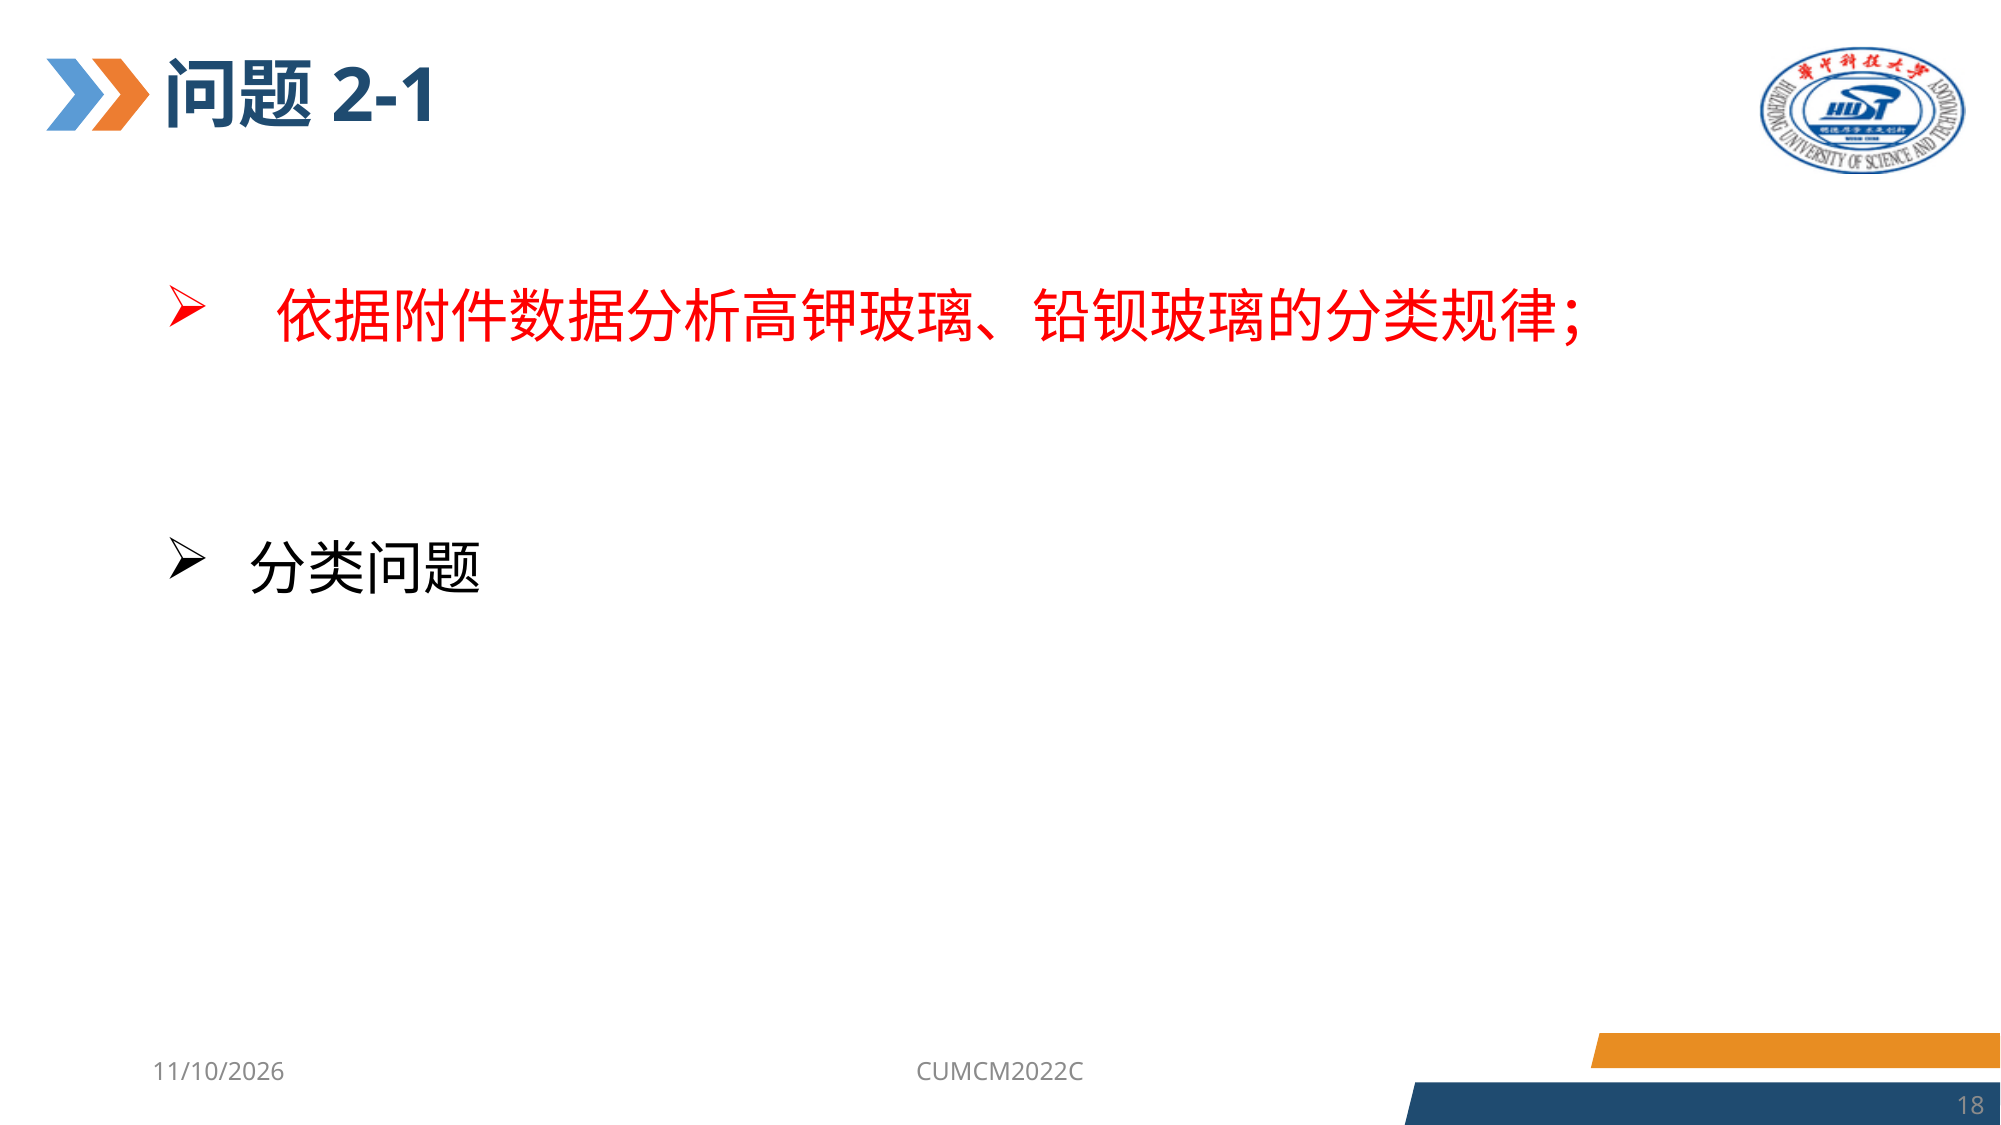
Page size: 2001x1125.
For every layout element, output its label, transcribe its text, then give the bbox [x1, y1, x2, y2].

slide_number 18 [1549, 1076, 2000, 1125]
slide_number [137, 1042, 588, 1103]
footer CUMCM2022C [662, 1042, 1338, 1103]
title 问题2-1 [149, 49, 1875, 146]
list 依据附件数据分析高钾玻璃、铅钡玻璃的分类规律； 分类问题 [149, 236, 1875, 980]
picture [1759, 46, 1966, 174]
